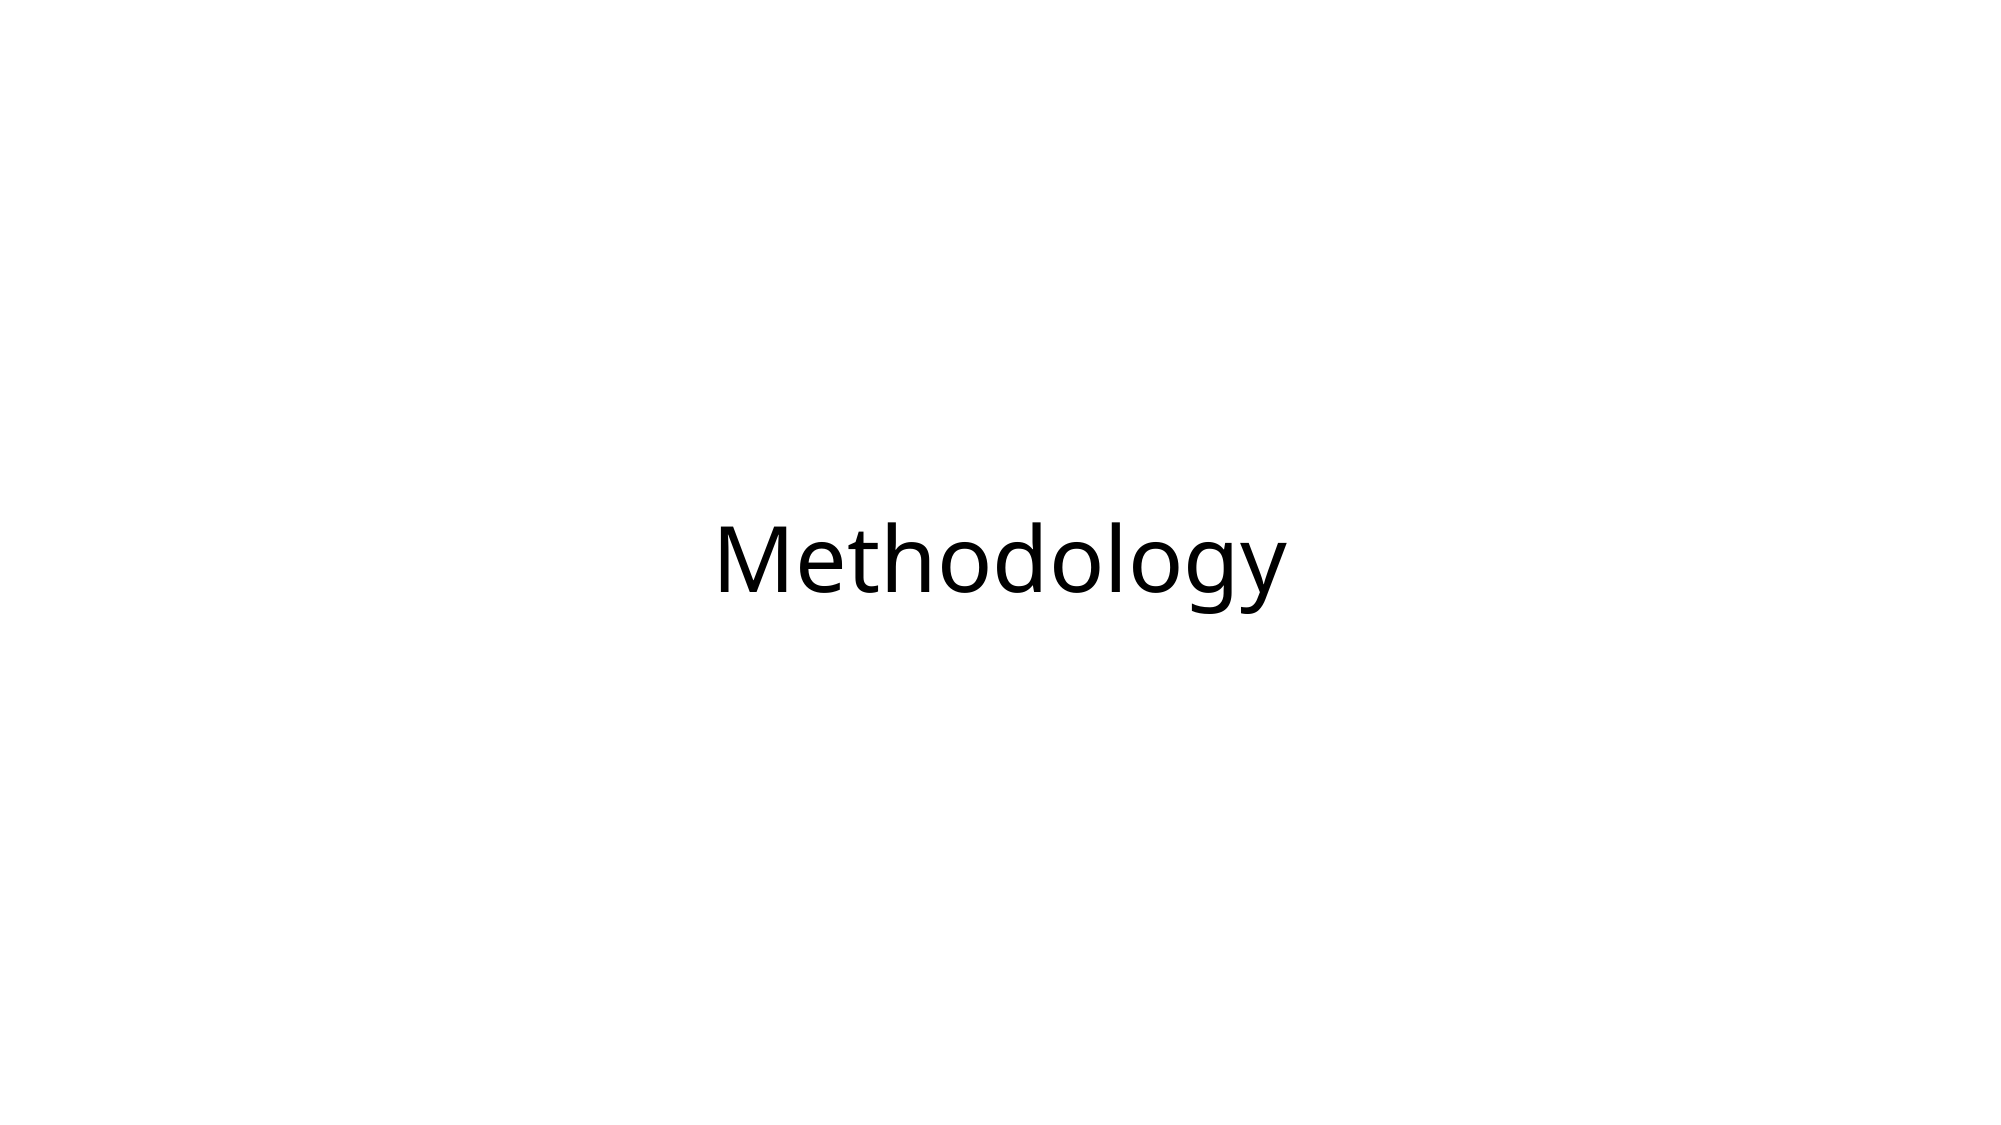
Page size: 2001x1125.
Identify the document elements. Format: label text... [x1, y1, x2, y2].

title Methodology [137, 453, 1863, 672]
